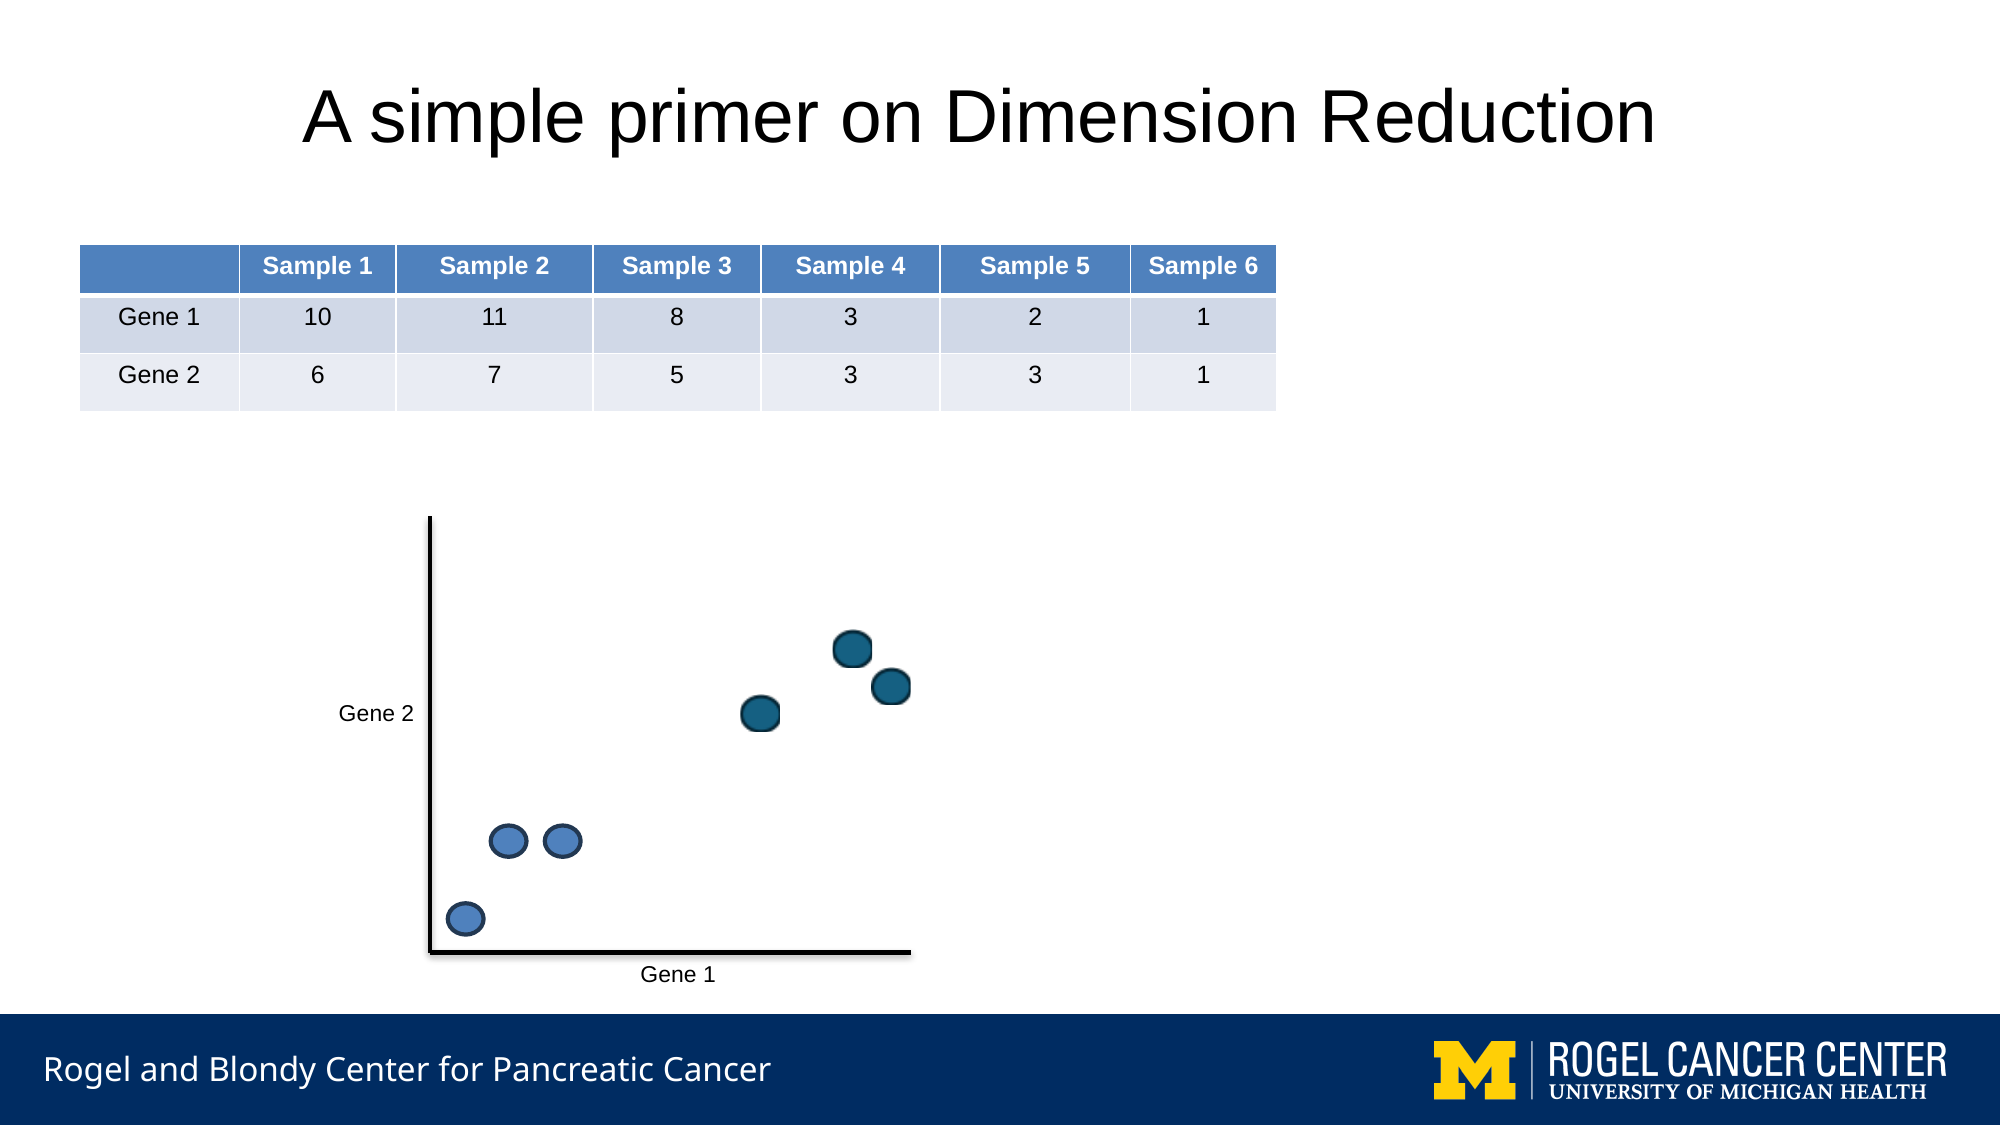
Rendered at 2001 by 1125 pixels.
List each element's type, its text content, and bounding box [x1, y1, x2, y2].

text_box [488, 823, 529, 859]
text_box [542, 823, 583, 859]
table_cell 1 [1131, 298, 1276, 353]
table_header Sample 2 [397, 245, 592, 293]
text_box [445, 901, 486, 937]
picture [739, 694, 780, 733]
table_cell 3 [762, 298, 939, 353]
table_cell 6 [240, 354, 395, 411]
table_cell 5 [594, 354, 760, 411]
text_box Gene 2 [324, 691, 425, 734]
table_cell 3 [762, 354, 939, 411]
picture [832, 629, 911, 705]
title A simple primer on Dimension Reduction [137, 59, 1824, 211]
picture [1434, 1040, 1947, 1100]
table_cell 3 [941, 354, 1130, 411]
table_cell Gene 1 [80, 298, 239, 353]
table_cell 8 [594, 298, 760, 353]
table_header Sample 6 [1131, 245, 1276, 293]
table_cell 7 [397, 354, 592, 411]
table_cell 11 [397, 298, 592, 353]
table_cell 2 [941, 298, 1130, 353]
table_header [80, 245, 239, 293]
table_cell 10 [240, 298, 395, 353]
table_header Sample 3 [594, 245, 760, 293]
table_header Sample 5 [941, 245, 1130, 293]
table_header Sample 4 [762, 245, 939, 293]
table_header Sample 1 [240, 245, 395, 293]
table_cell 1 [1131, 354, 1276, 411]
text_box Gene 1 [625, 960, 731, 995]
table_cell Gene 2 [80, 354, 239, 411]
